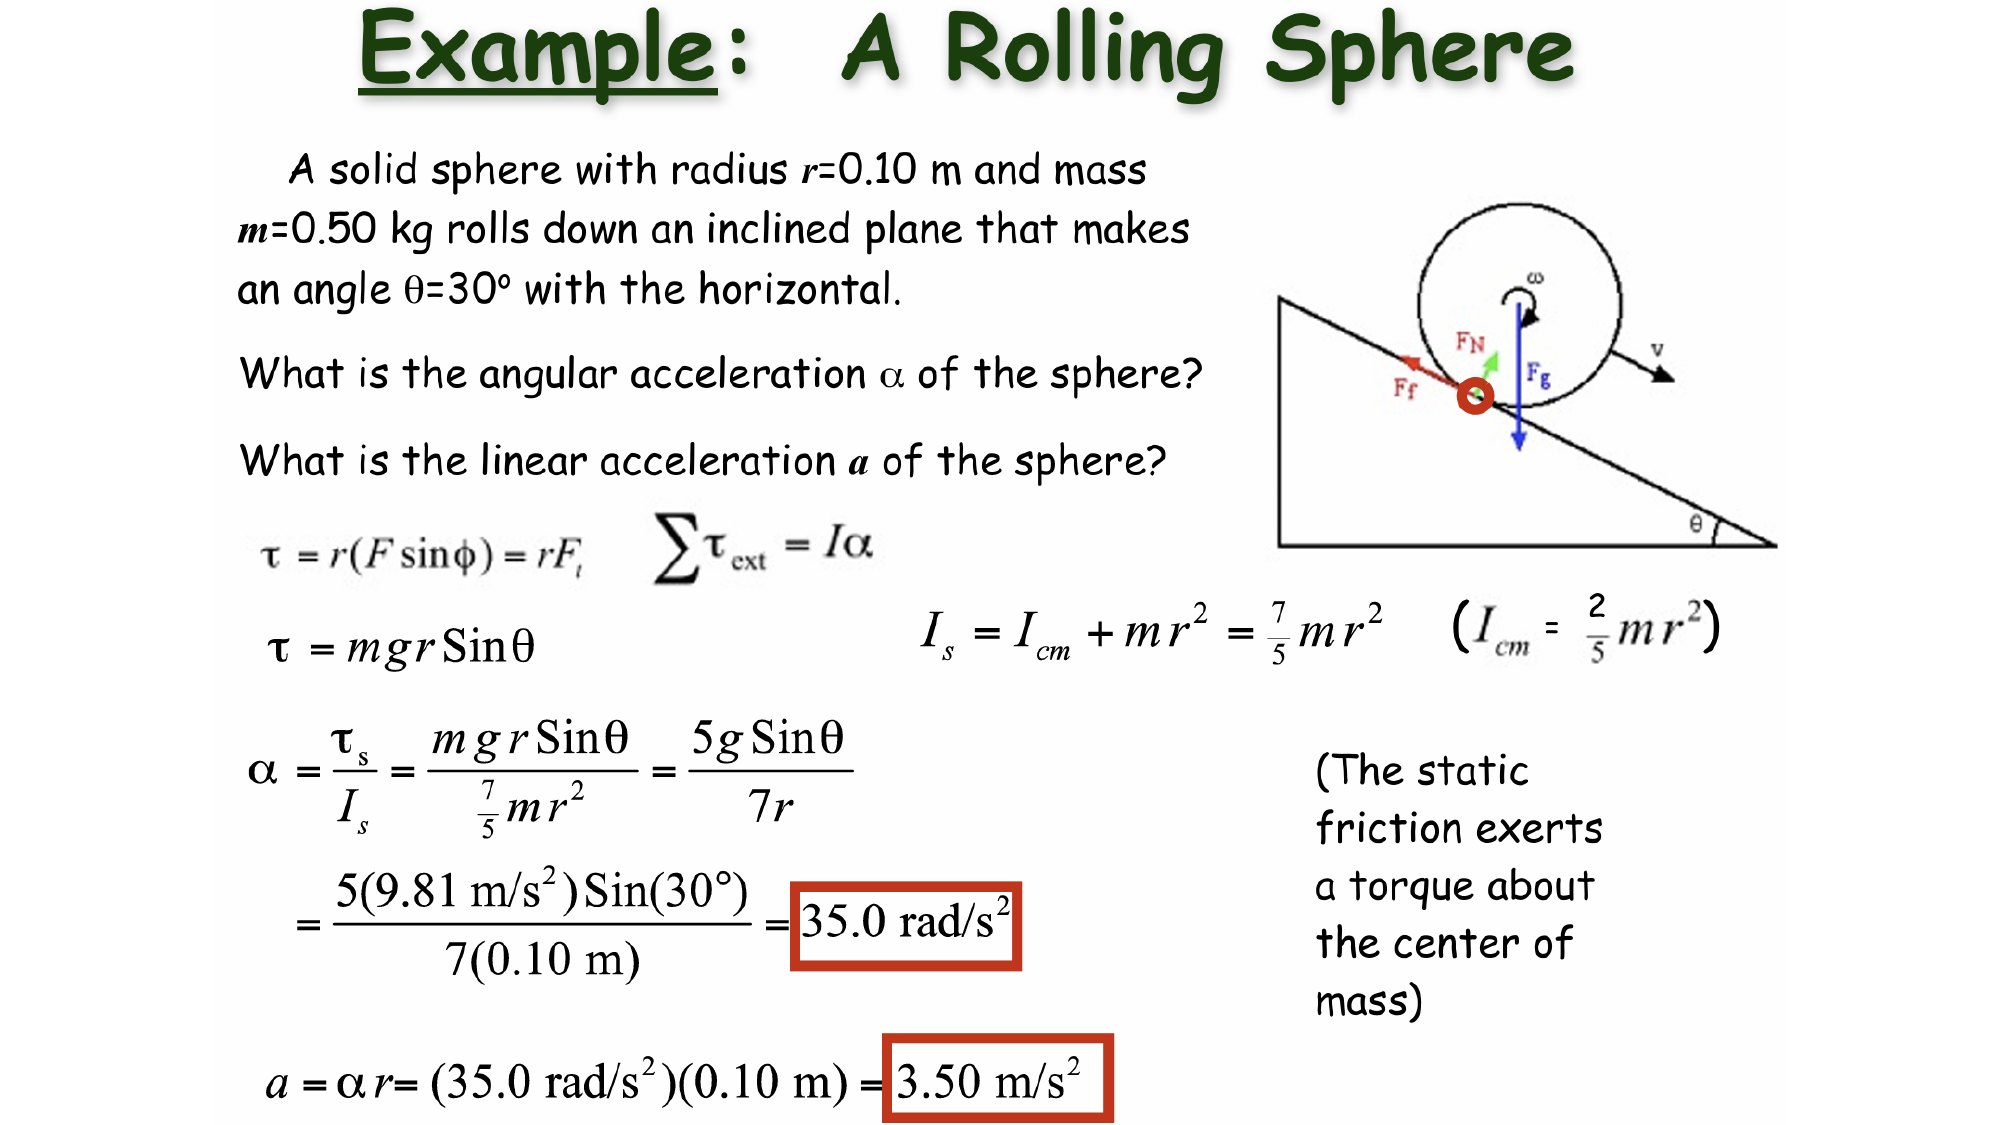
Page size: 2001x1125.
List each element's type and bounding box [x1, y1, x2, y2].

picture [210, 0, 1790, 1125]
